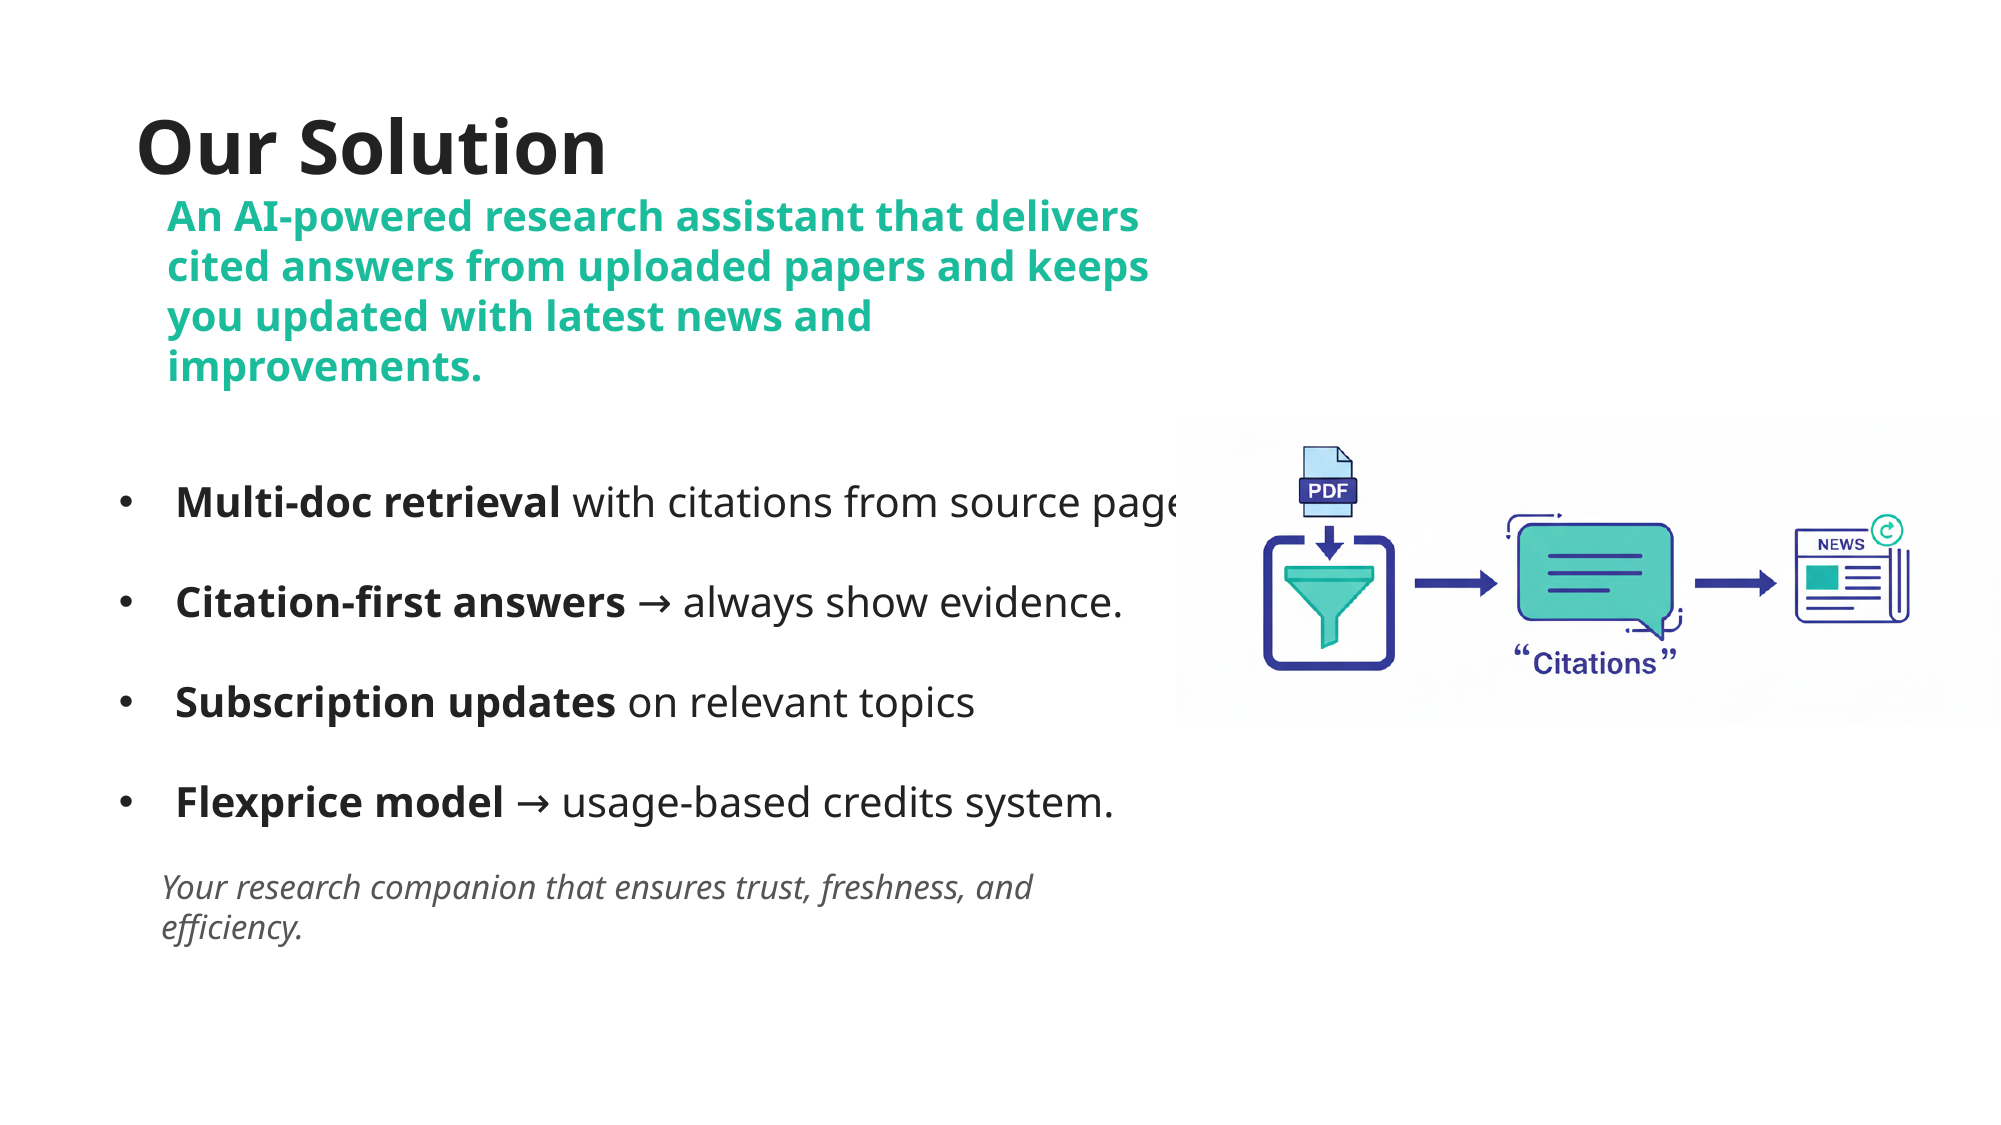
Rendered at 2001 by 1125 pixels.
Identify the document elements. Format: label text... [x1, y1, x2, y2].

text_box Our Solution [120, 91, 1121, 197]
text_box Your research companion that ensures trust, freshness, and efficiency. [146, 858, 1147, 954]
text_box An AI-powered research assistant that delivers cited answers from uploaded papers and keeps you updated with latest news and improvements. [152, 182, 1171, 397]
picture [1175, 417, 2000, 722]
text_box Multi-doc retrieval with citations from source pages. Citation-first answers → always show evidence. Subscription updates on relevant topics Flexprice model → usage-based credits system. [103, 468, 1237, 834]
